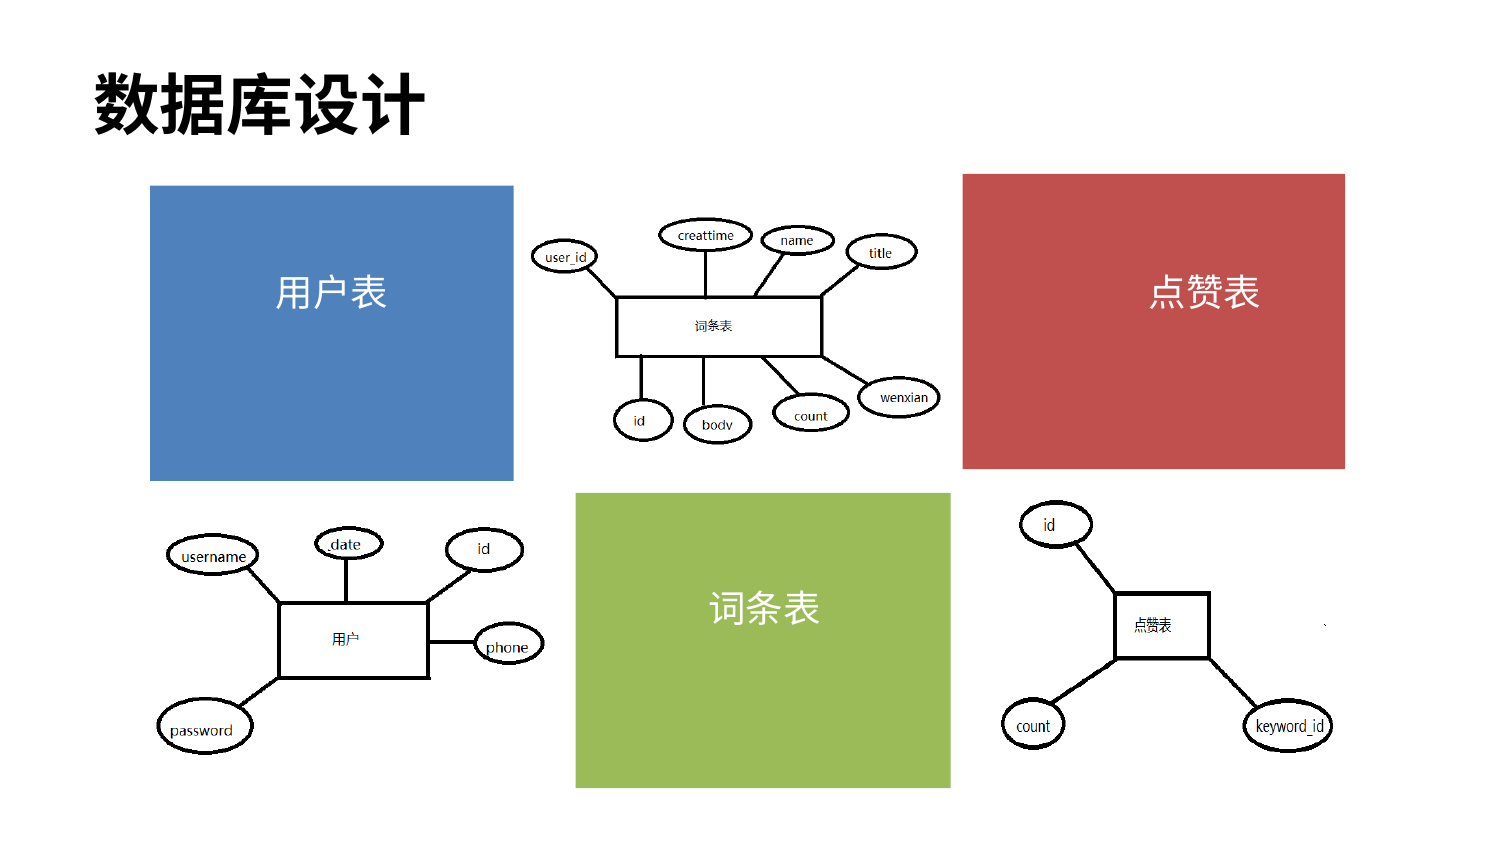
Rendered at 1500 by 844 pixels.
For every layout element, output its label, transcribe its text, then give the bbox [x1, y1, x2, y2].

text_box [150, 185, 514, 481]
text_box [575, 492, 951, 789]
picture [149, 515, 561, 766]
text_box 用户表 [192, 238, 472, 411]
picture [962, 495, 1353, 789]
picture [525, 215, 959, 452]
text_box 词条表 [625, 554, 904, 727]
text_box [962, 173, 1346, 470]
text_box 数据库设计 [78, 55, 442, 151]
text_box 点赞表 [1065, 238, 1344, 411]
